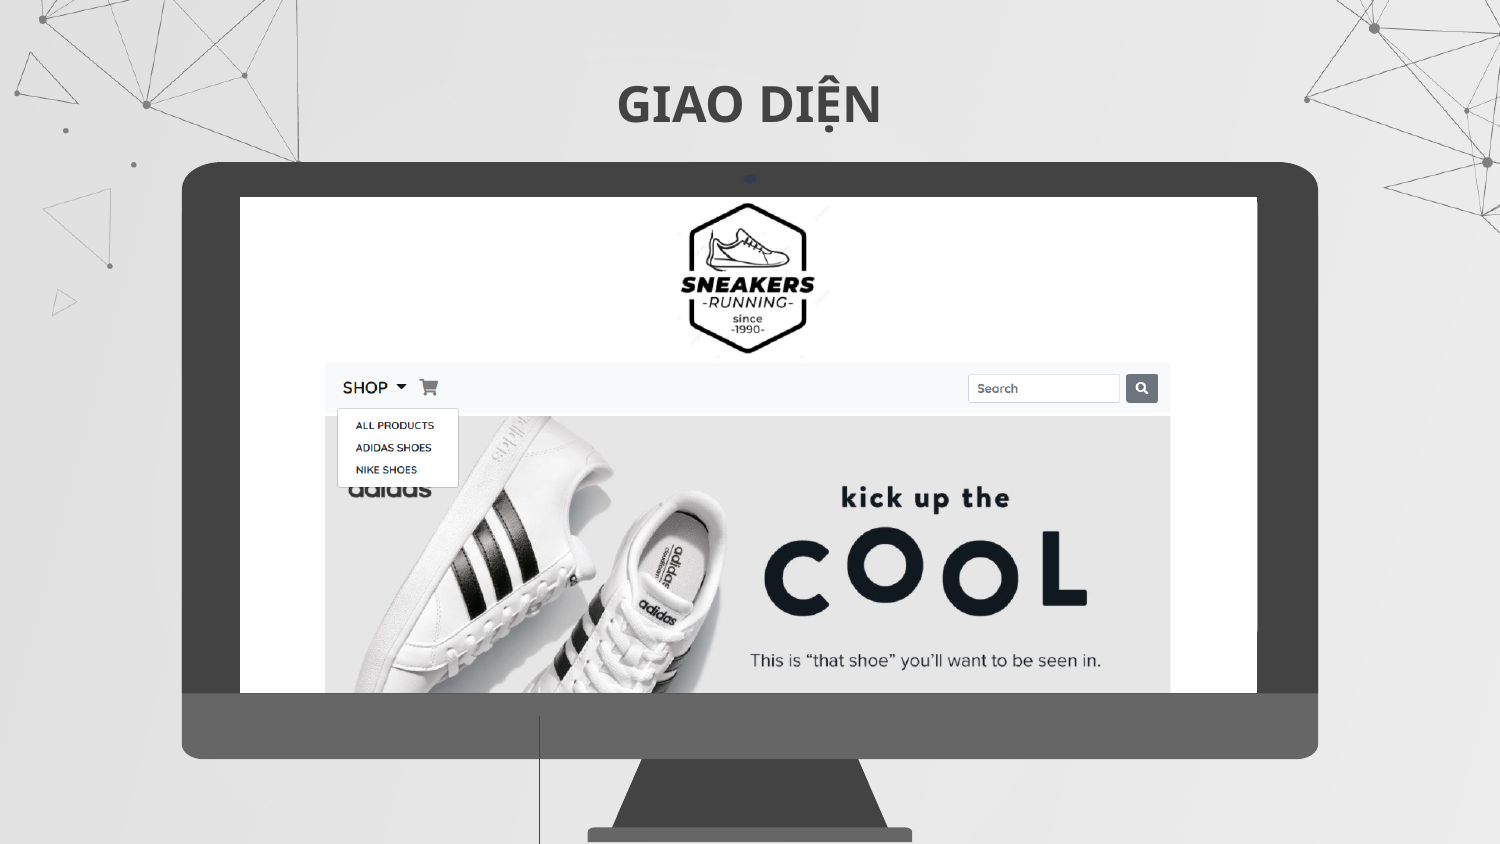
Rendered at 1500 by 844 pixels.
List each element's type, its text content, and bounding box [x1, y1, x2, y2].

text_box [181, 161, 1319, 843]
title GIAO DIỆN [322, 57, 1178, 160]
picture [0, 0, 1500, 844]
picture [240, 197, 1258, 693]
